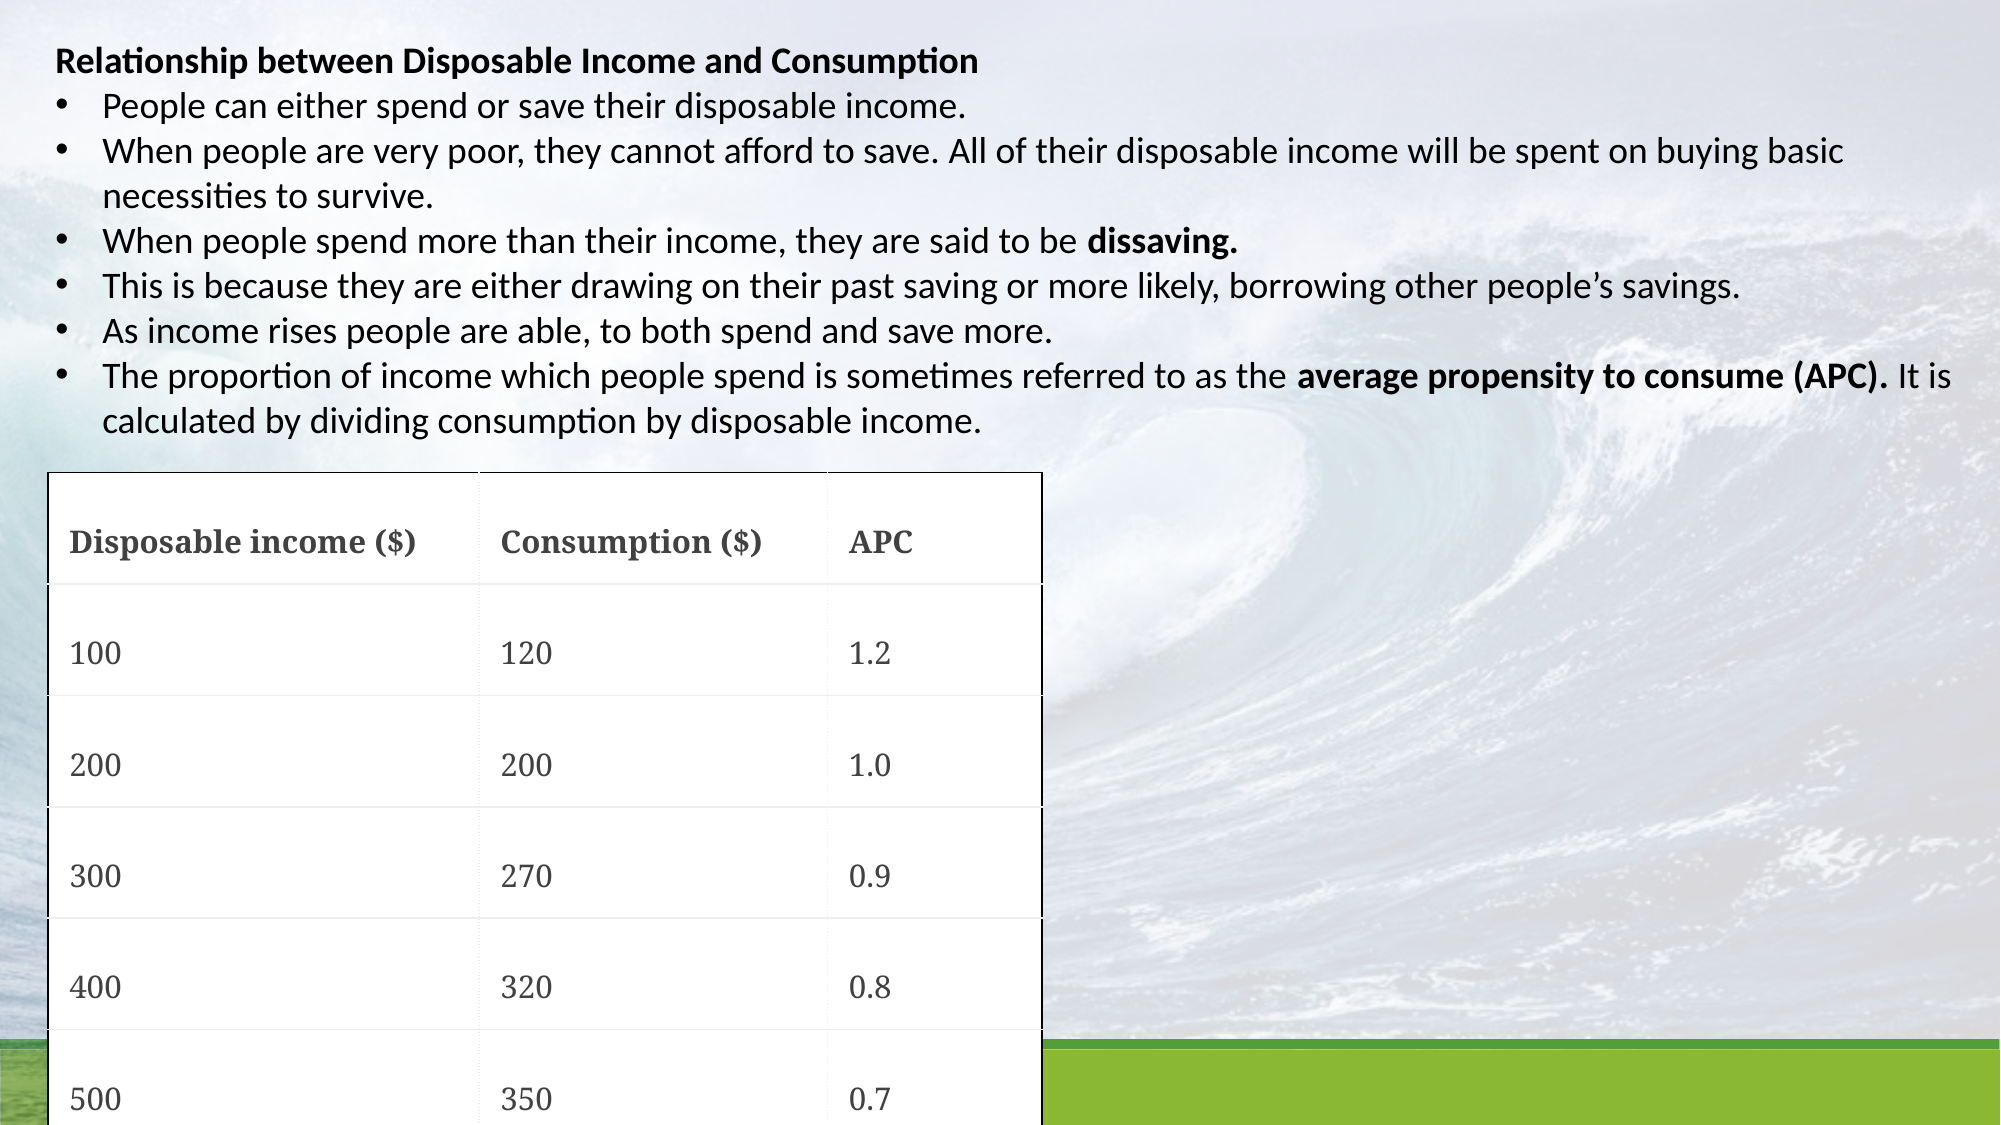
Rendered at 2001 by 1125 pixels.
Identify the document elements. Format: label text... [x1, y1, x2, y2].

table_cell 270 [479, 808, 827, 917]
table_cell 400 [49, 919, 479, 1029]
text_box Relationship between Disposable Income and Consumption People can either spend or save their disposable income. When people are very poor, they cannot afford to save. All of their disposable income will be spent on buying basic necessities to survive. When people spend more than their income, they are said to be dissaving. This is because they are either drawing on their past saving or more likely, borrowing other people’s savings. As income rises people are able, to both spend and save more. The proportion of income which people spend is sometimes referred to as the average propensity to consume (APC). It is calculated by dividing consumption by disposable income. [47, 28, 1967, 438]
table_cell 120 [479, 585, 827, 695]
table_cell 0.8 [827, 919, 1041, 1029]
table_header Consumption ($) [479, 473, 827, 583]
picture [0, 0, 2000, 1125]
table_cell 0.9 [827, 808, 1041, 917]
table_cell 300 [49, 808, 479, 917]
table_cell 1.0 [827, 696, 1041, 806]
table_cell 100 [49, 585, 479, 695]
table_cell 0.7 [827, 1030, 1041, 1125]
table_cell 350 [479, 1030, 827, 1125]
table_cell 200 [479, 696, 827, 806]
table_cell 1.2 [827, 585, 1041, 695]
table_cell 320 [479, 919, 827, 1029]
table_header APC [827, 473, 1041, 583]
table_cell 500 [49, 1030, 479, 1125]
table_cell 200 [49, 696, 479, 806]
table_header Disposable income ($) [49, 473, 479, 583]
